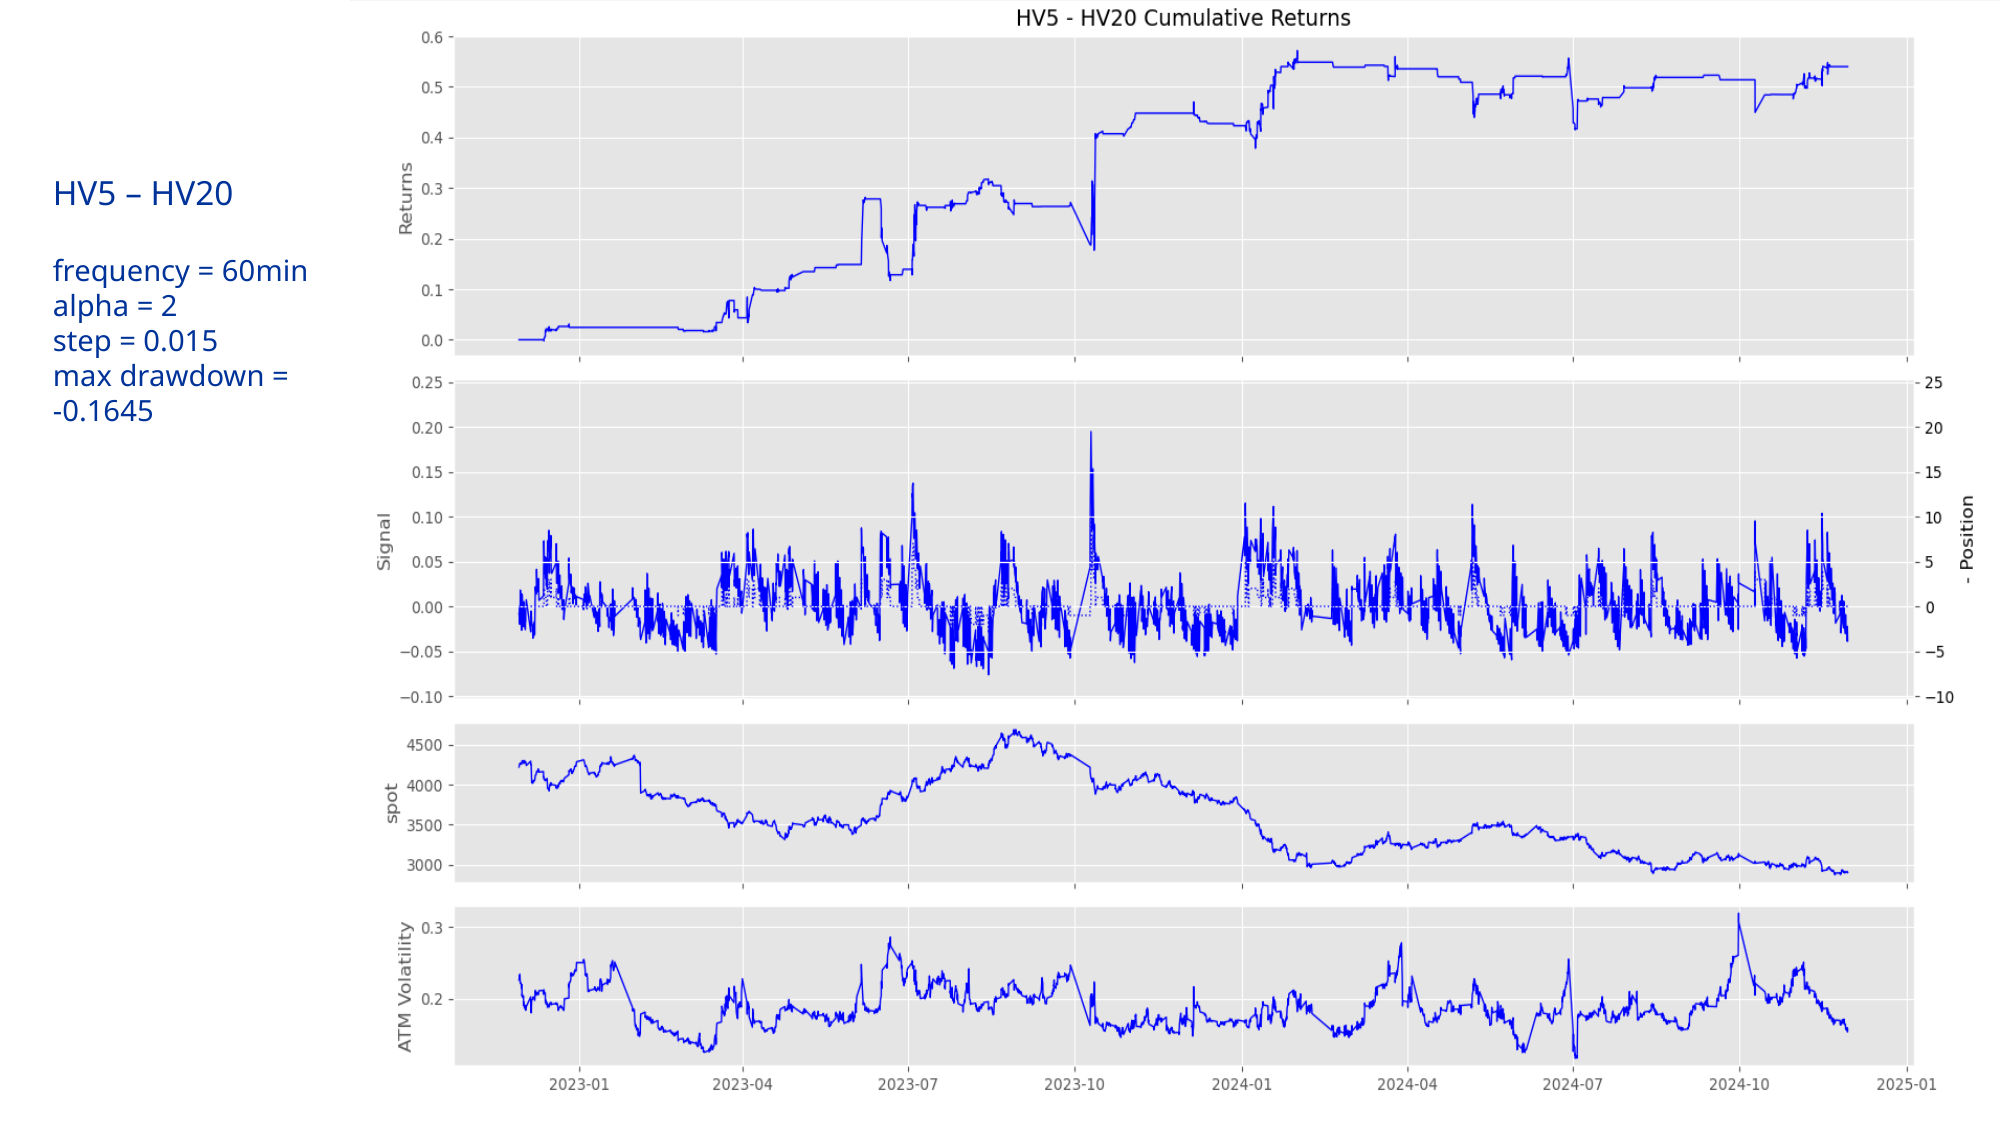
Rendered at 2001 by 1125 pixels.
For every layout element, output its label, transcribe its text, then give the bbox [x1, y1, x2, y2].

picture [349, 0, 2000, 1125]
text_box HV5 – HV20 frequency = 60min alpha = 2 step = 0.015 max drawdown = -0.1645 [38, 164, 349, 435]
